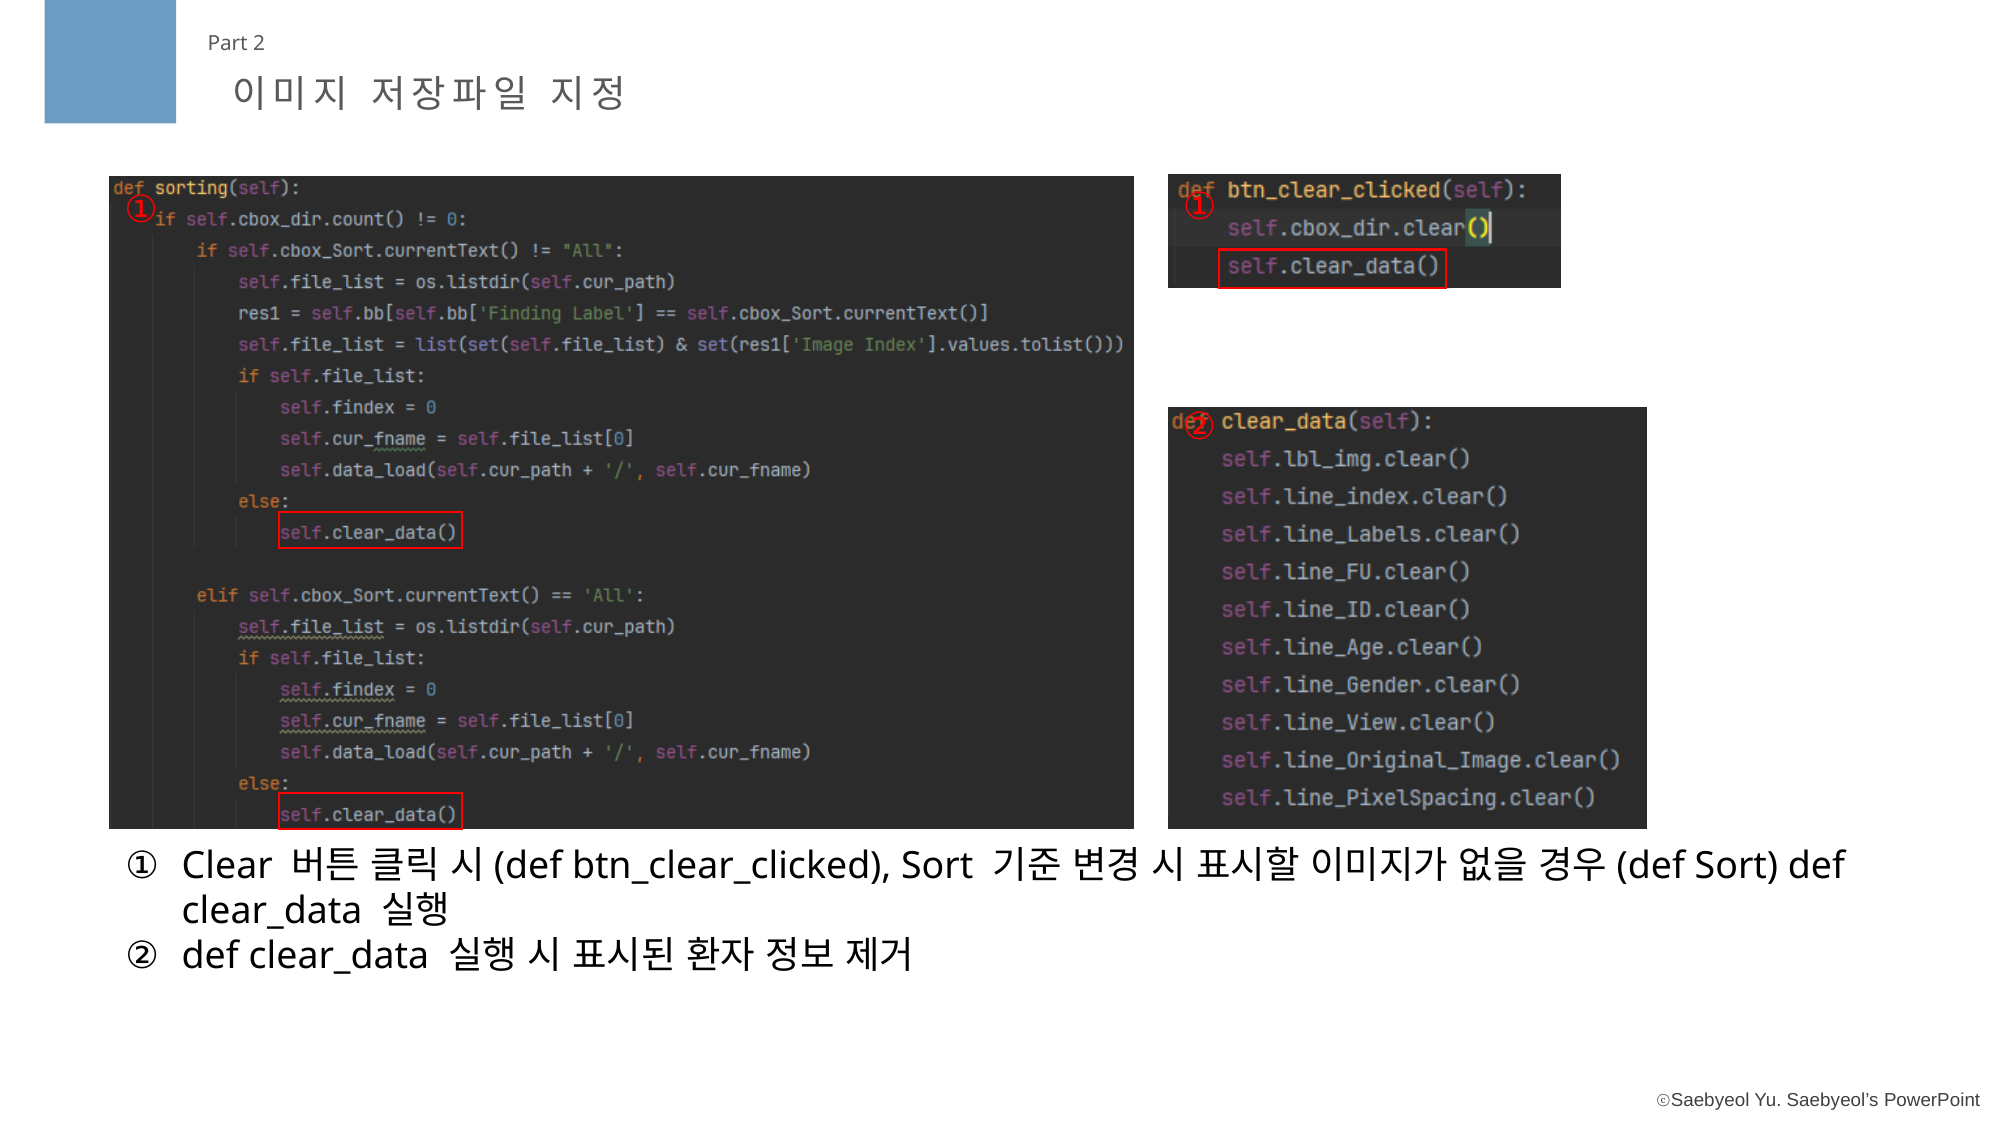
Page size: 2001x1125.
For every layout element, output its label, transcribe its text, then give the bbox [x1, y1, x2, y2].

text_box Clear 버튼 클릭 시(def btn_clear_clicked), Sort 기준 변경 시 표시할 이미지가 없을 경우(def Sort) def clear_data 실행 def clear_data 실행 시 표시된 환자 정보 제거 [110, 833, 1906, 1029]
picture [109, 176, 1134, 829]
text_box 이미지 저장파일 지정 [217, 62, 642, 123]
text_box Part 2 [192, 22, 280, 63]
text_box ② [1167, 394, 1247, 455]
picture [1168, 407, 1647, 829]
text_box [44, 0, 177, 124]
picture [1167, 174, 1561, 288]
